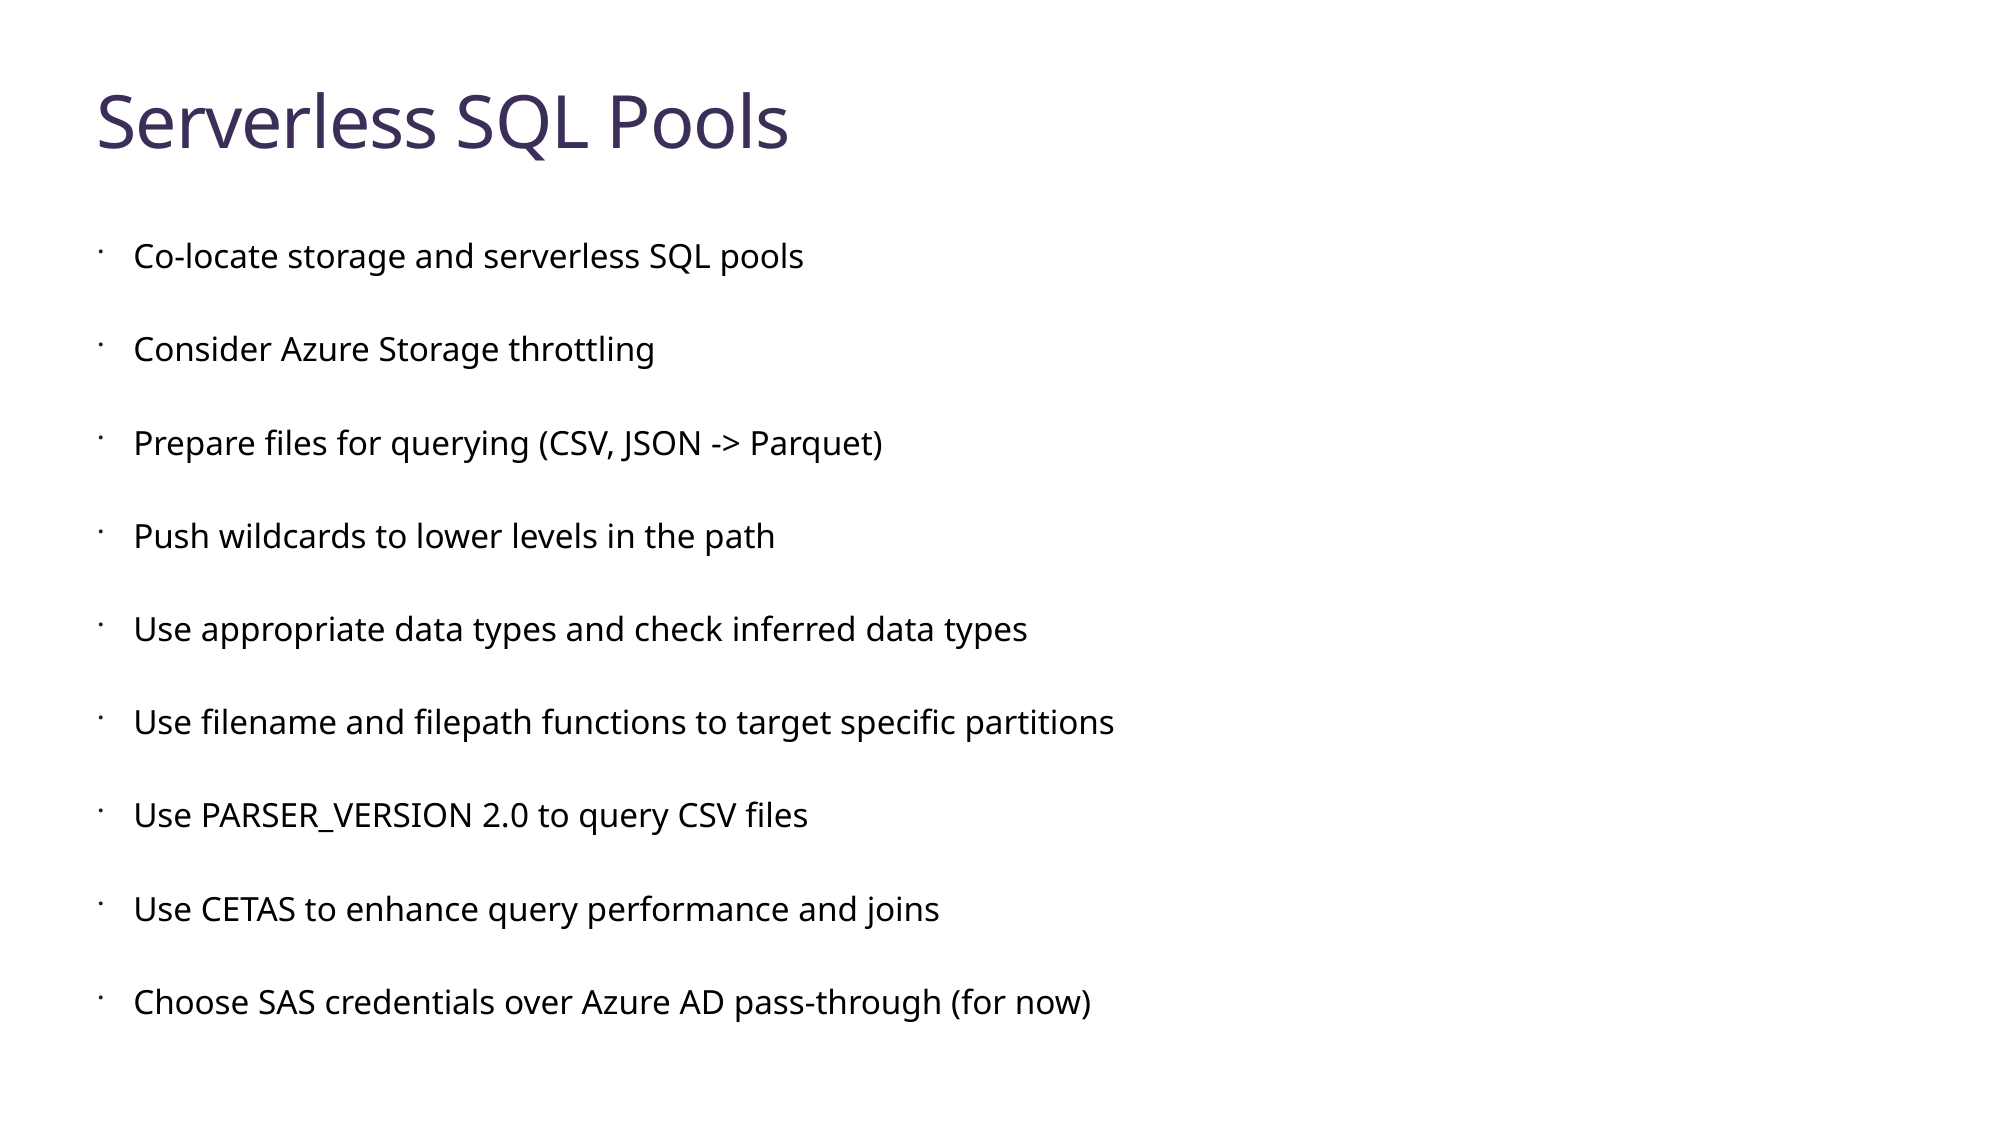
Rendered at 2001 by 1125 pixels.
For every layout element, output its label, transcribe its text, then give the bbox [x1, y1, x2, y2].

list Co-locate storage and serverless SQL pools Consider Azure Storage throttling Prepare files for querying (CSV, JSON -> Parquet) Push wildcards to lower levels in the path Use appropriate data types and check inferred data types Use filename and filepath functions to target specific partitions Use PARSER_VERSION 2.0 to query CSV files Use CETAS to enhance query performance and joins Choose SAS credentials over Azure AD pass-through (for now) [95, 235, 1904, 1052]
title Serverless SQL Pools [96, 75, 1904, 166]
